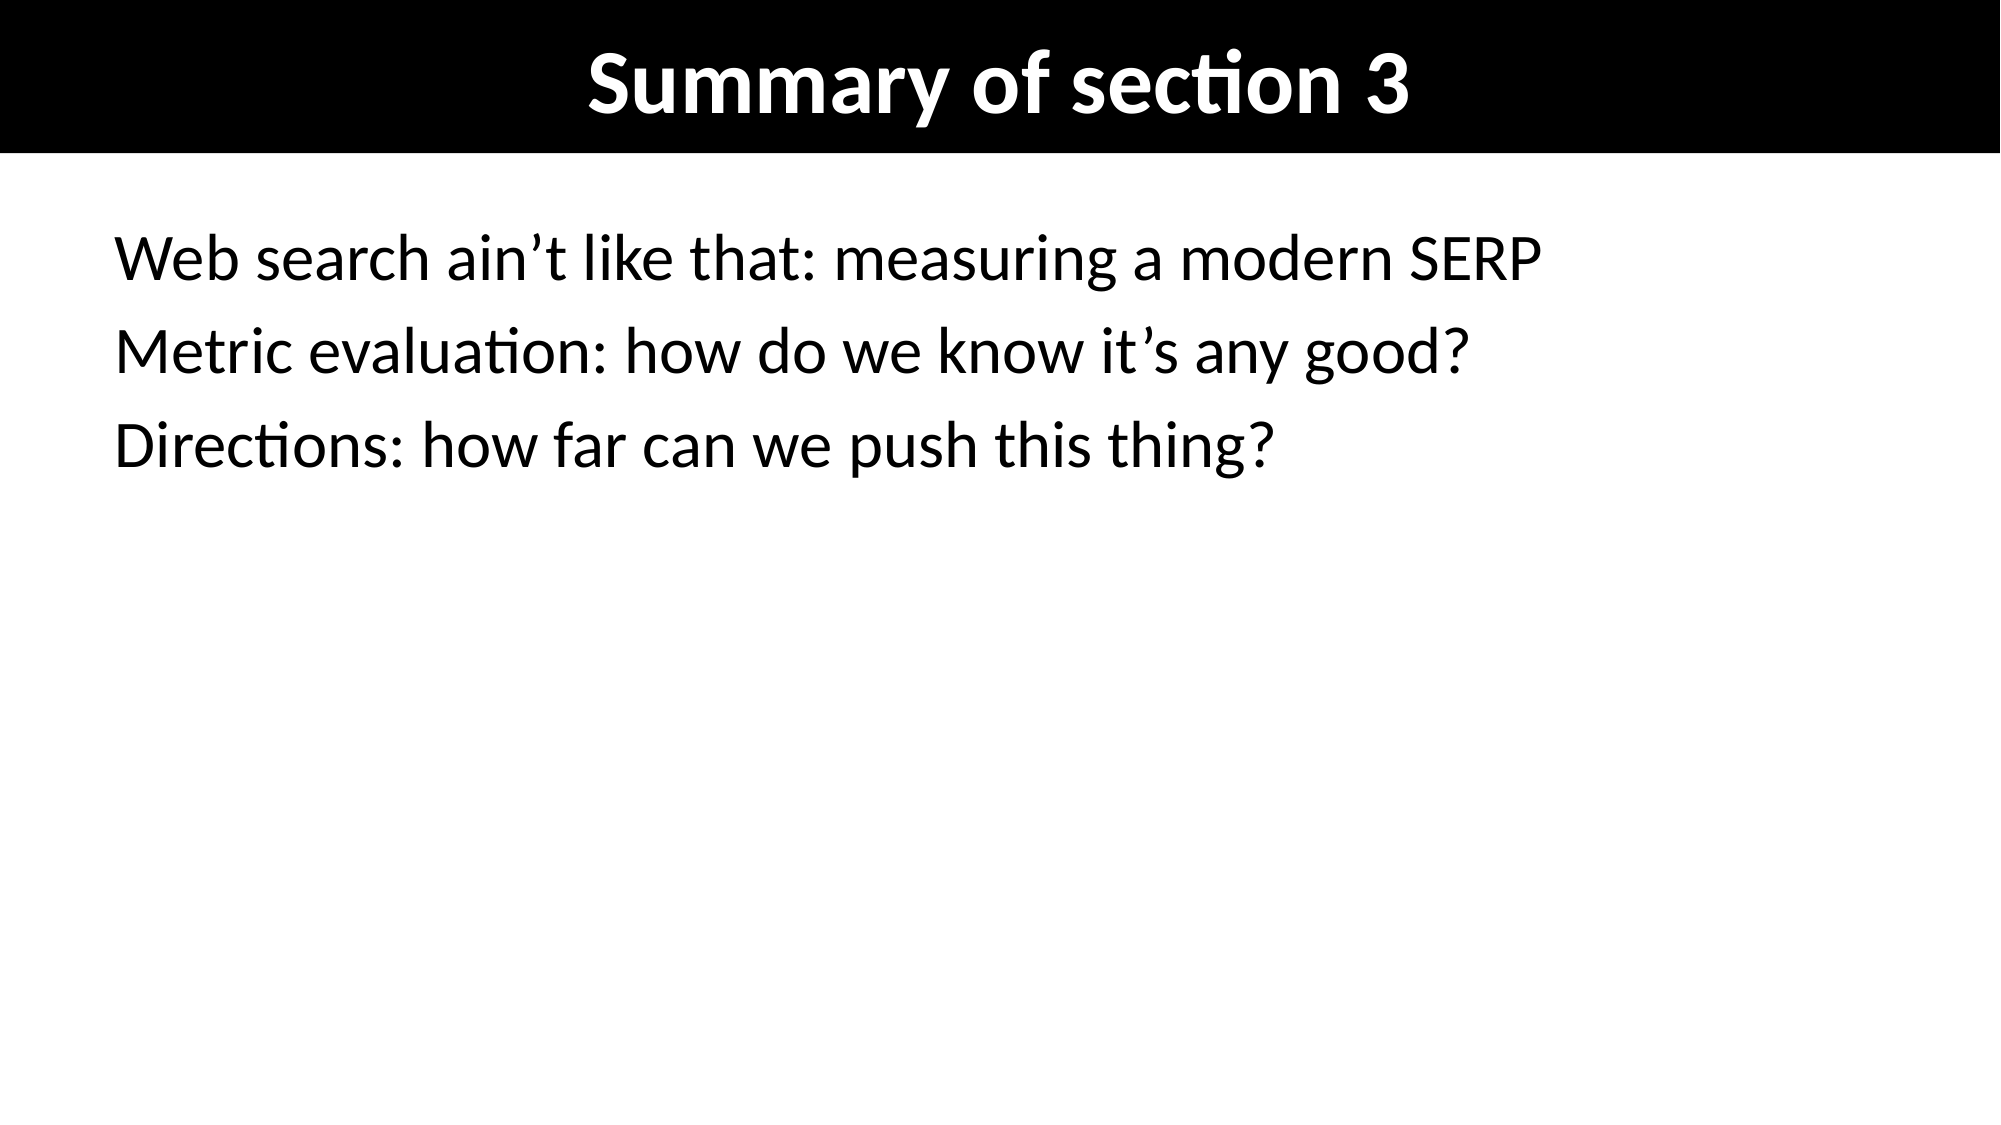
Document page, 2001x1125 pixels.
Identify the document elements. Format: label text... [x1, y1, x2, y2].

list Web search ain’t like that: measuring a modern SERP Metric evaluation: how do we know it’s any good? Directions: how far can we push this thing? [99, 206, 1900, 1005]
title Summary of section 3 [0, 0, 2000, 154]
